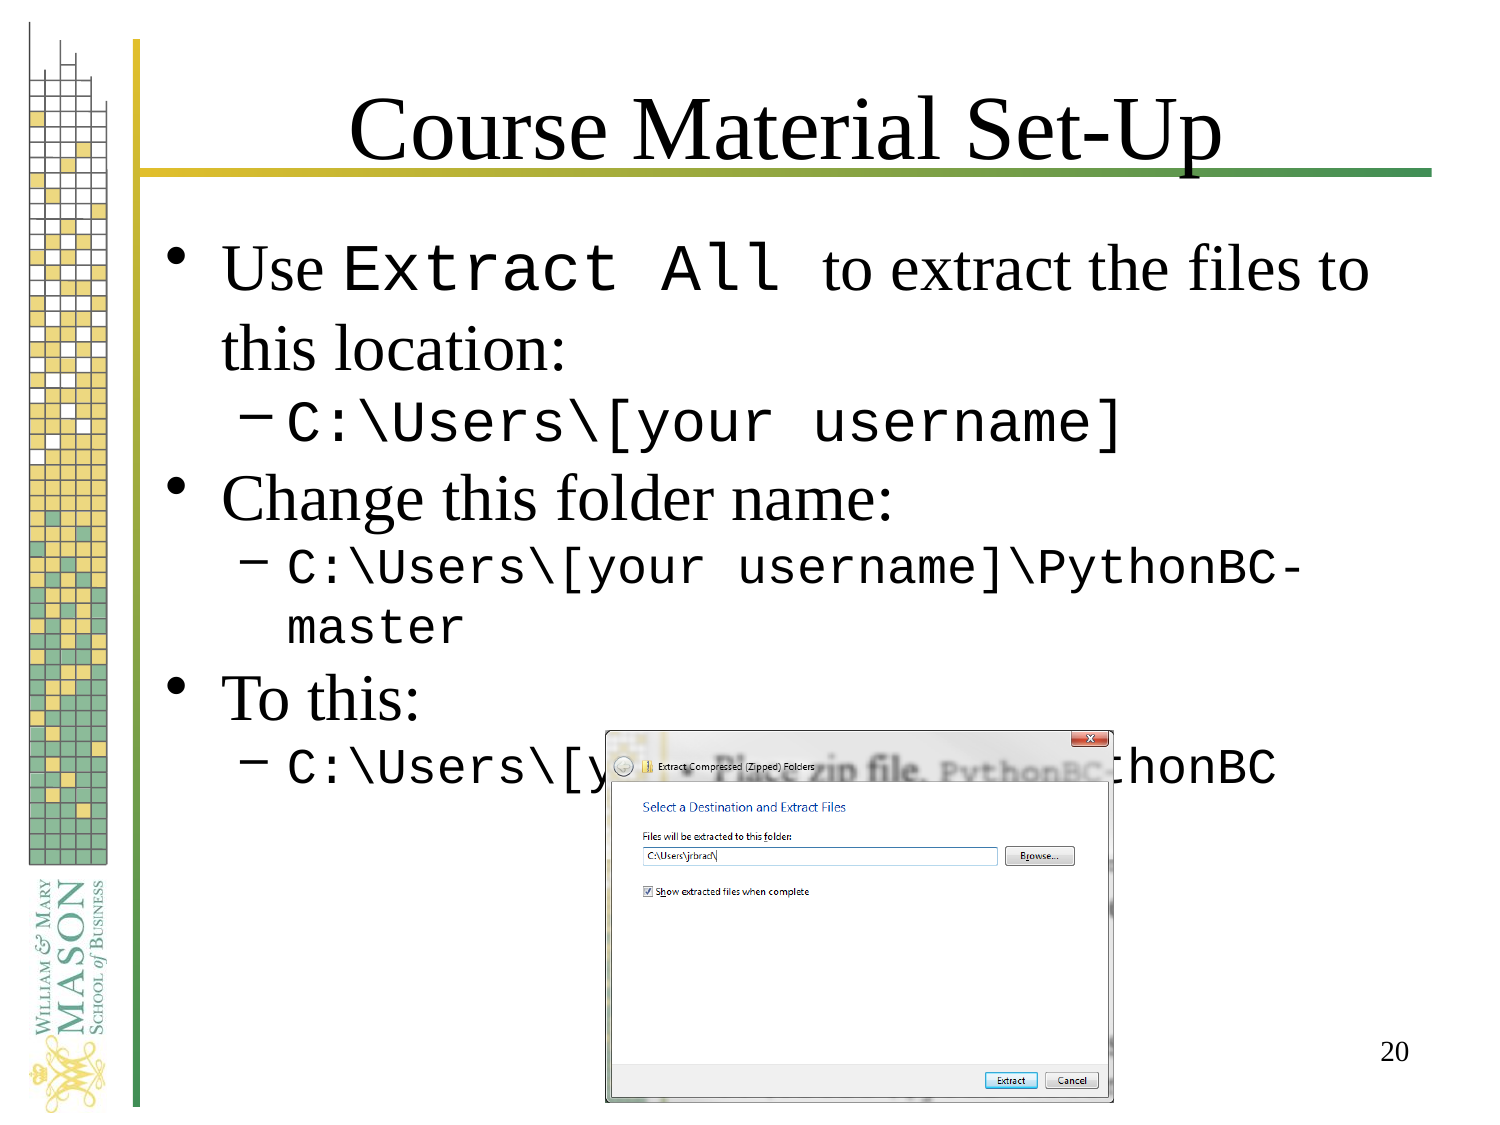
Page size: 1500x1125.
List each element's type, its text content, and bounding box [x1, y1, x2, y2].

picture [605, 729, 1115, 1103]
slide_number 20 [1118, 1024, 1426, 1103]
list Use Extract All to extract the files to this location: C:\Users\[your username] Change this folder name: C:\Users\[your username]\PythonBC-master To this: C:\Users\[your username]\PythonBC [150, 216, 1500, 1041]
title Course Material Set-Up [150, 45, 1425, 200]
title Boolean Statements [29, 879, 107, 1113]
